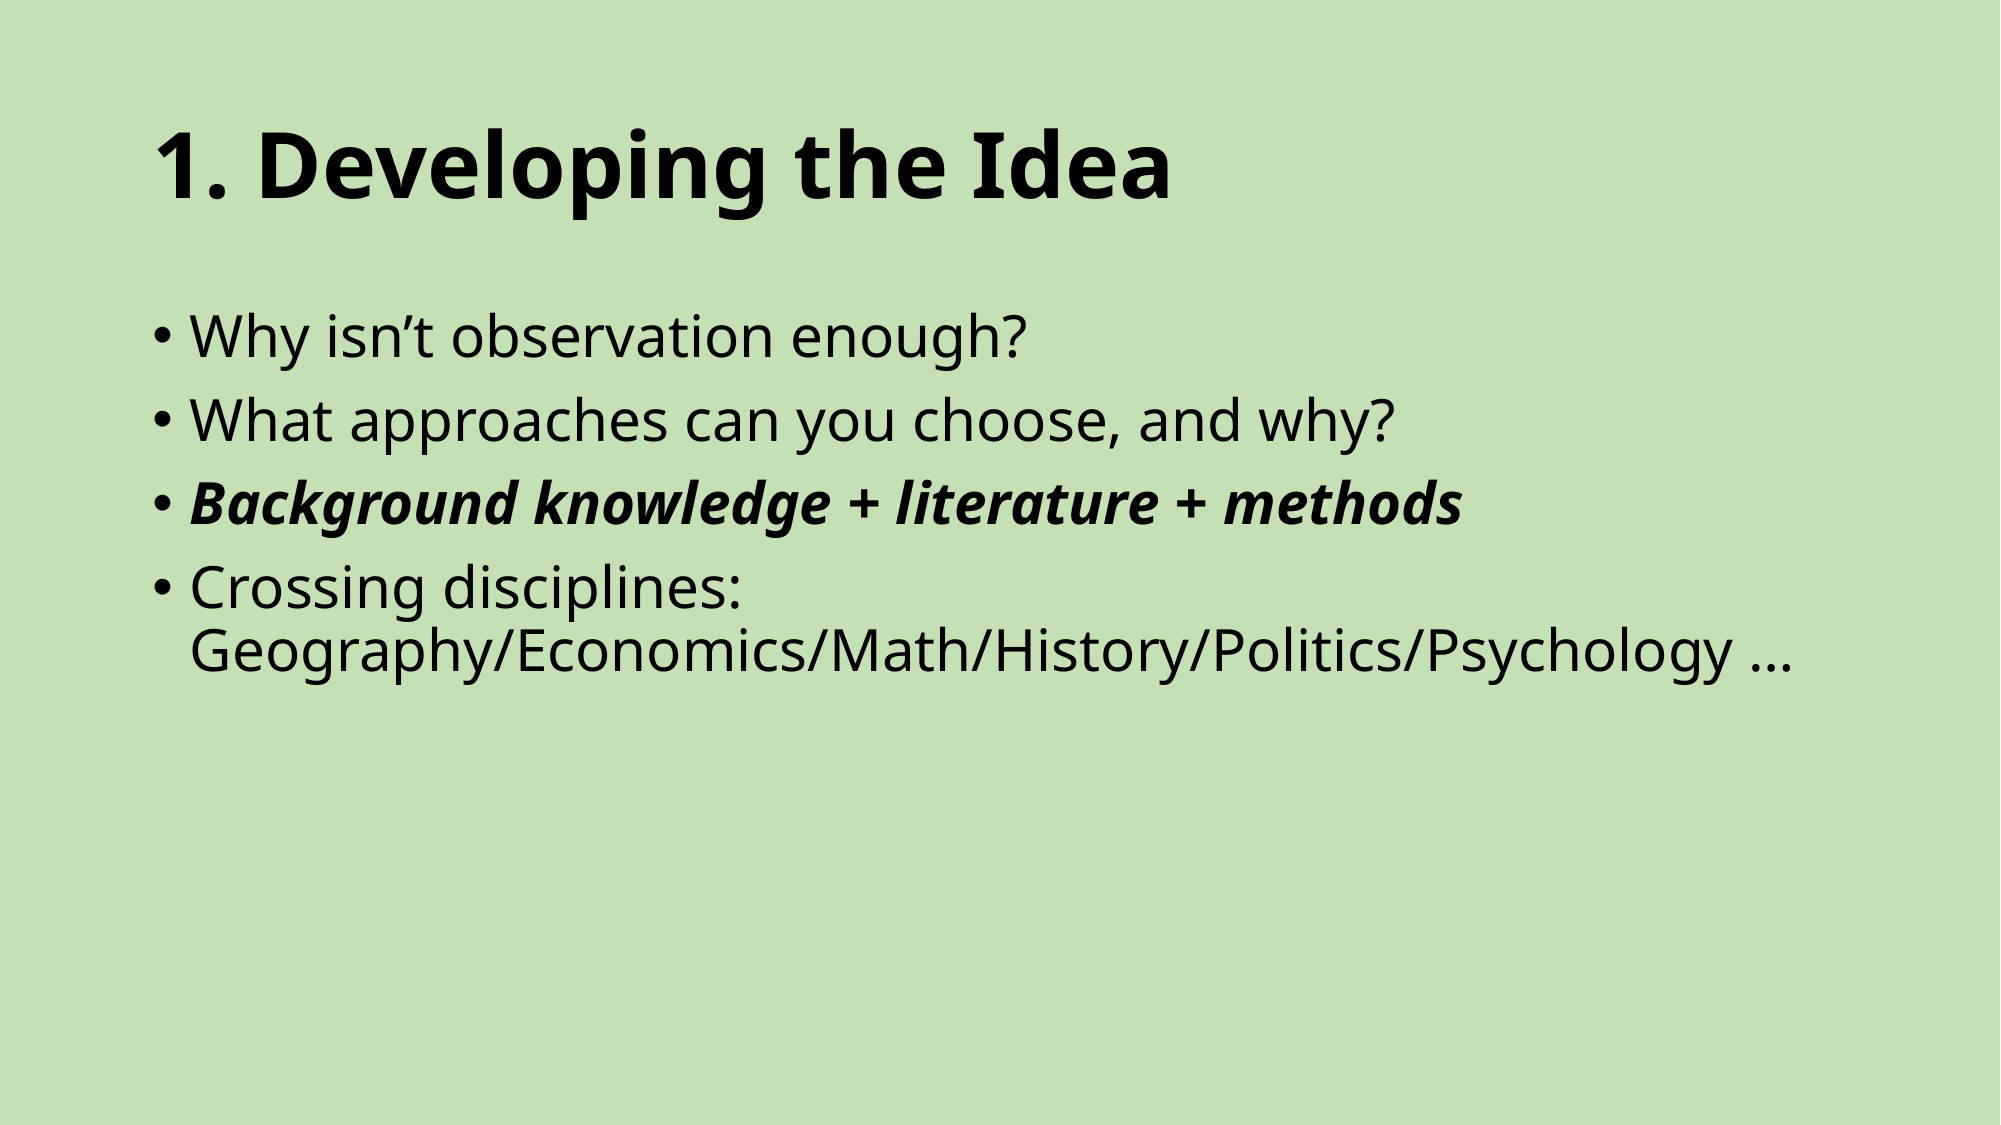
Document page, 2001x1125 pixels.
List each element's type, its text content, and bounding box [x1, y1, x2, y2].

title 1. Developing the Idea [137, 59, 1863, 278]
list Why isn’t observation enough? What approaches can you choose, and why? Background knowledge + literature + methods Crossing disciplines: Geography/Economics/Math/History/Politics/Psychology … [137, 299, 1863, 1014]
